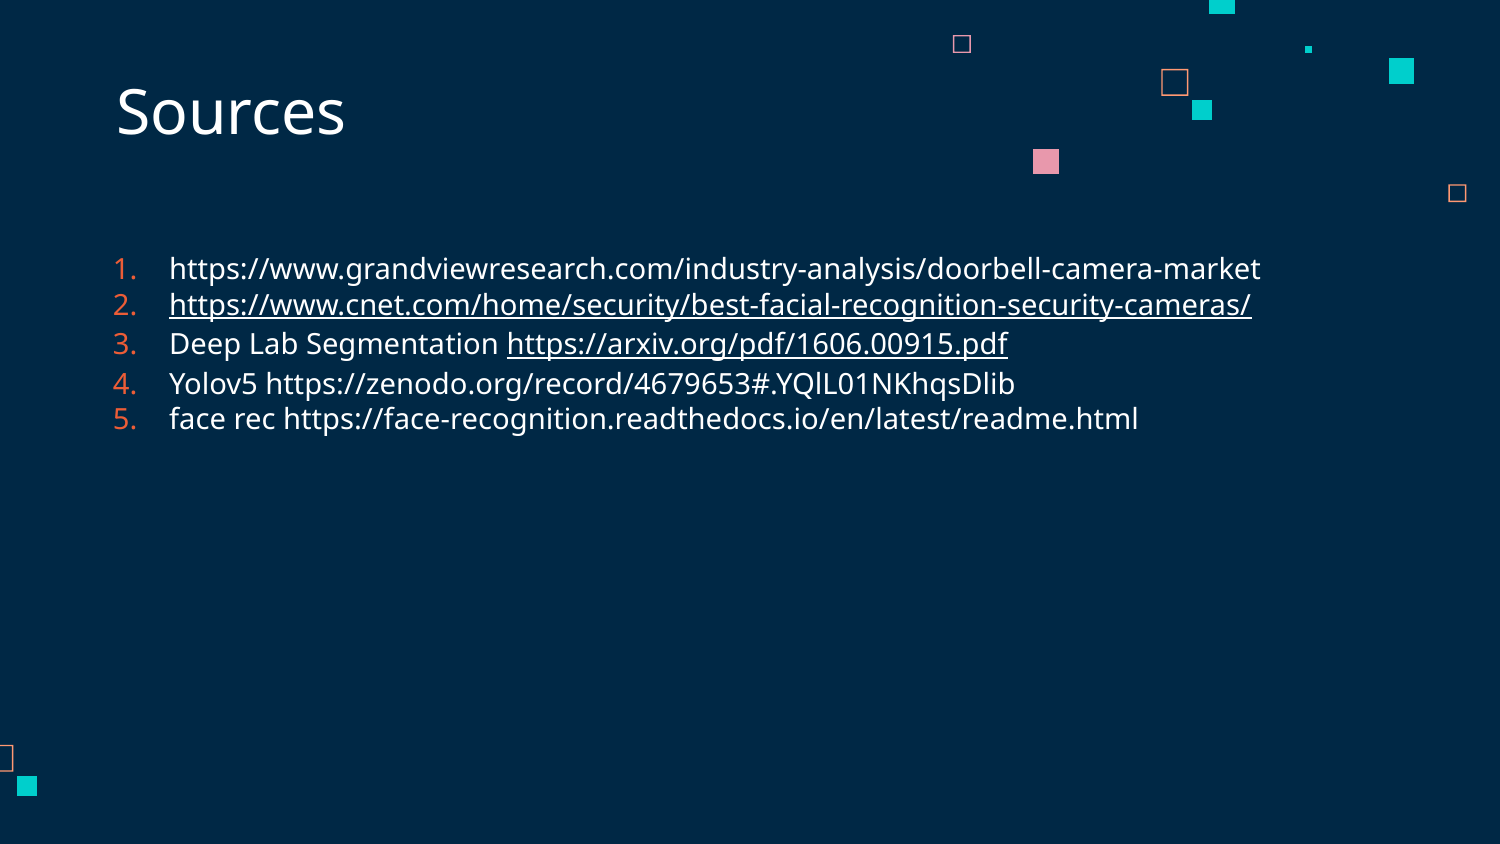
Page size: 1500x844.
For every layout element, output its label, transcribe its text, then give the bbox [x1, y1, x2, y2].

title Sources [101, 67, 878, 163]
list https://www.grandviewresearch.com/industry-analysis/doorbell-camera-market https://www.cnet.com/home/security/best-facial-recognition-security-cameras/ Deep Lab Segmentation https://arxiv.org/pdf/1606.00915.pdf Yolov5 https://zenodo.org/record/4679653#.YQlL01NKhqsDlib face rec https://face-recognition.readthedocs.io/en/latest/readme.html [97, 235, 1366, 844]
